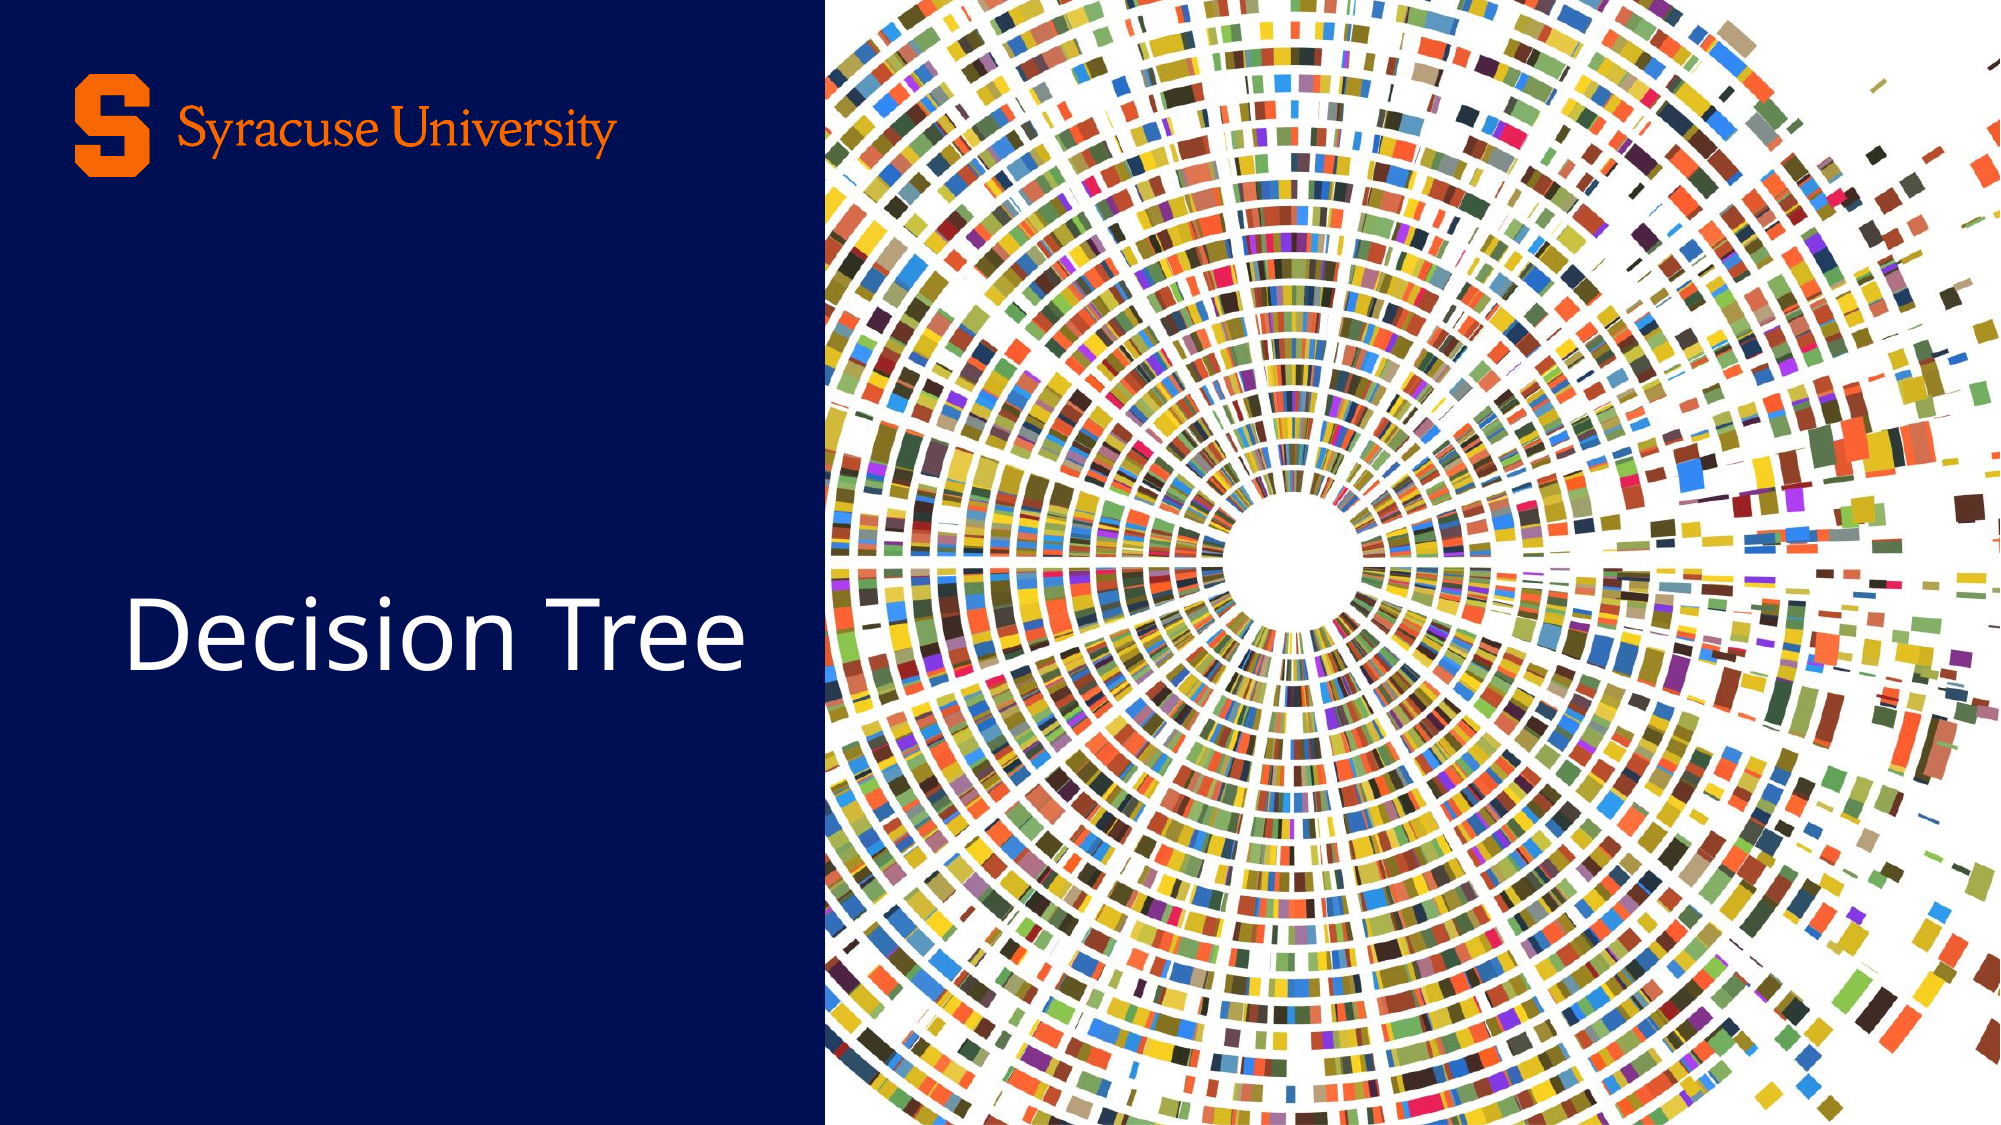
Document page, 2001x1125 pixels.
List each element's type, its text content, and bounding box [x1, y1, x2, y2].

picture [824, 0, 2000, 1125]
picture [75, 74, 617, 177]
title Decision Tree [75, 308, 796, 700]
